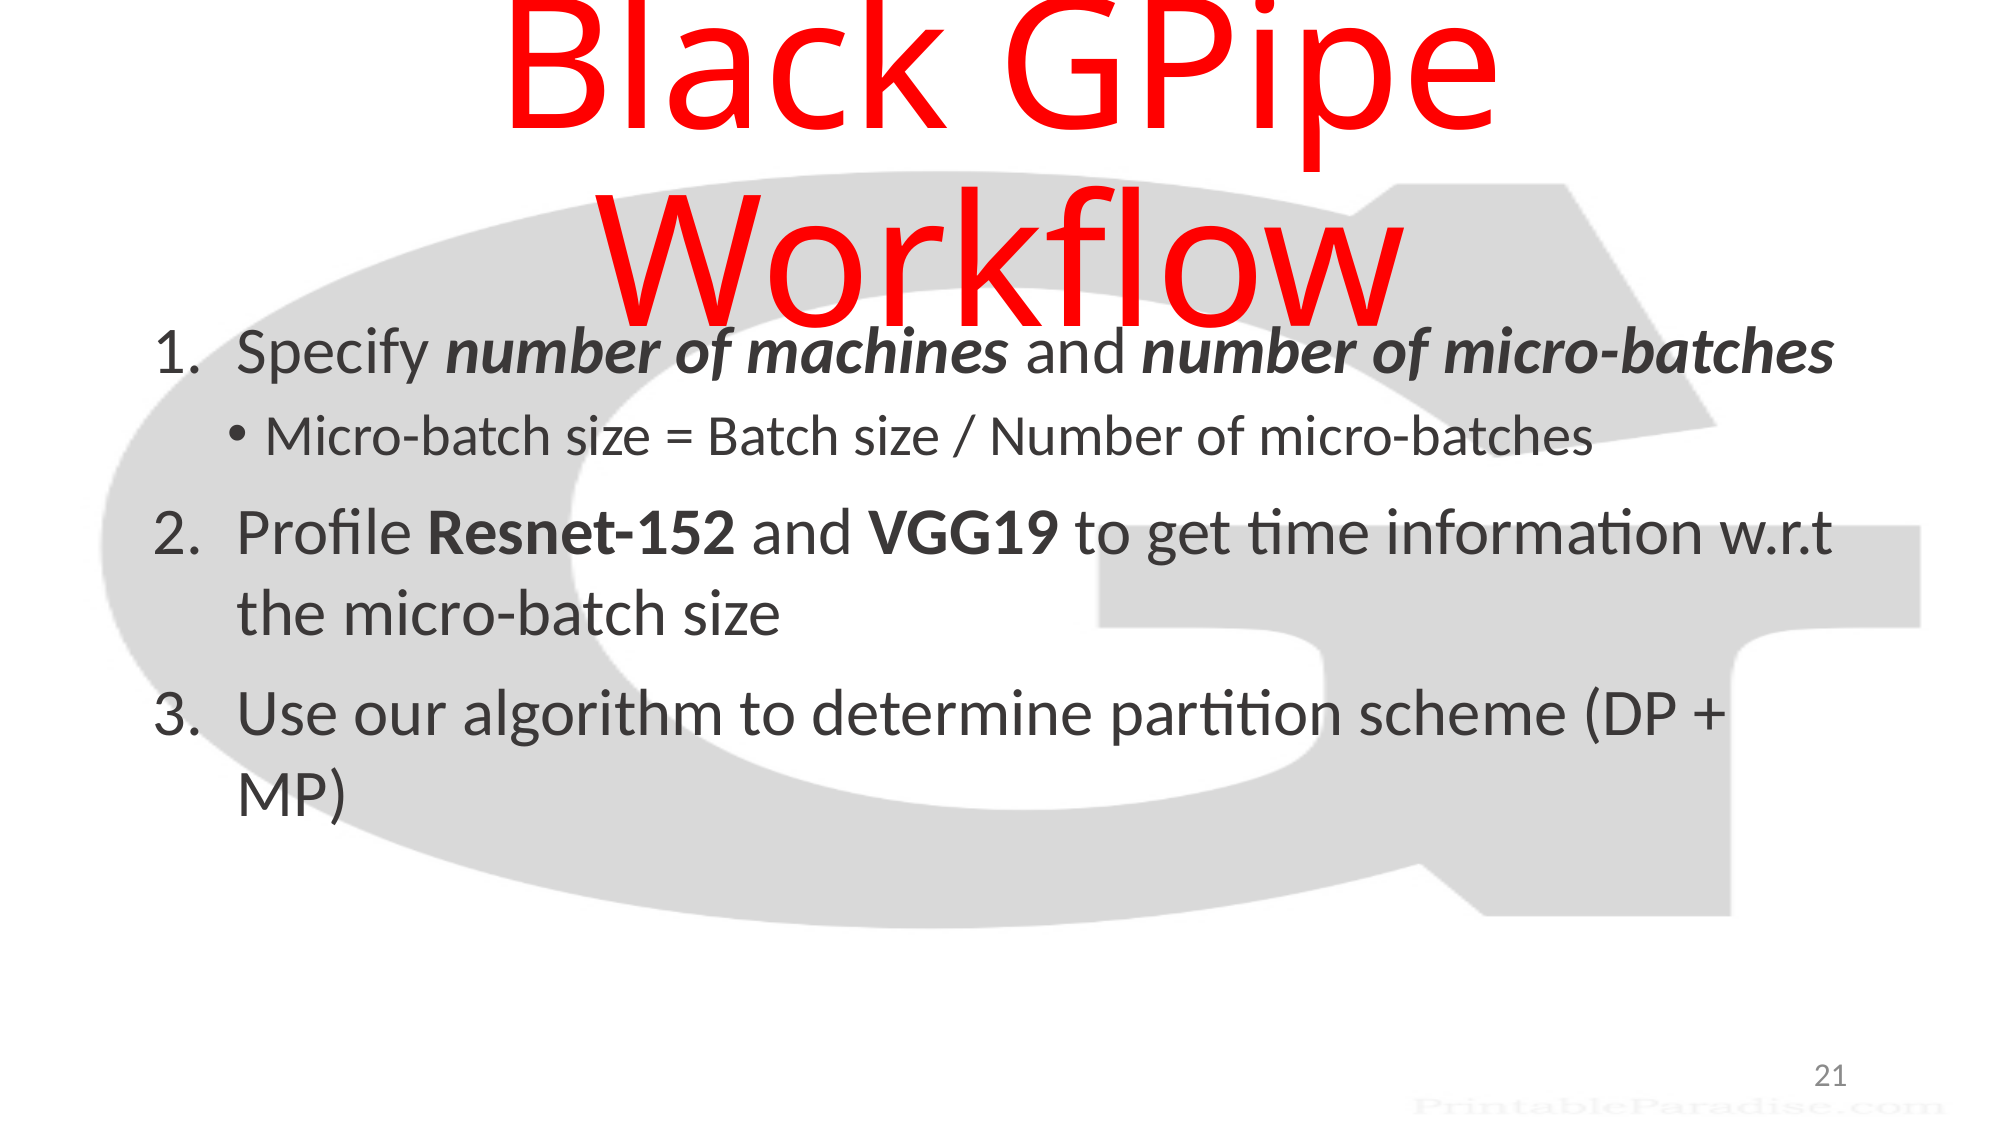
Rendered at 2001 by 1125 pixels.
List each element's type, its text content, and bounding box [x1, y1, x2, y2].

title Black GPipe Workflow [137, 59, 1863, 278]
slide_number 21 [1412, 1042, 1863, 1103]
list Specify number of machines and number of micro-batches Micro-batch size = Batch size / Number of micro-batches Profile Resnet-152 and VGG19 to get time information w.r.t the micro-batch size Use our algorithm to determine partition scheme (DP + MP) [137, 299, 1863, 1014]
